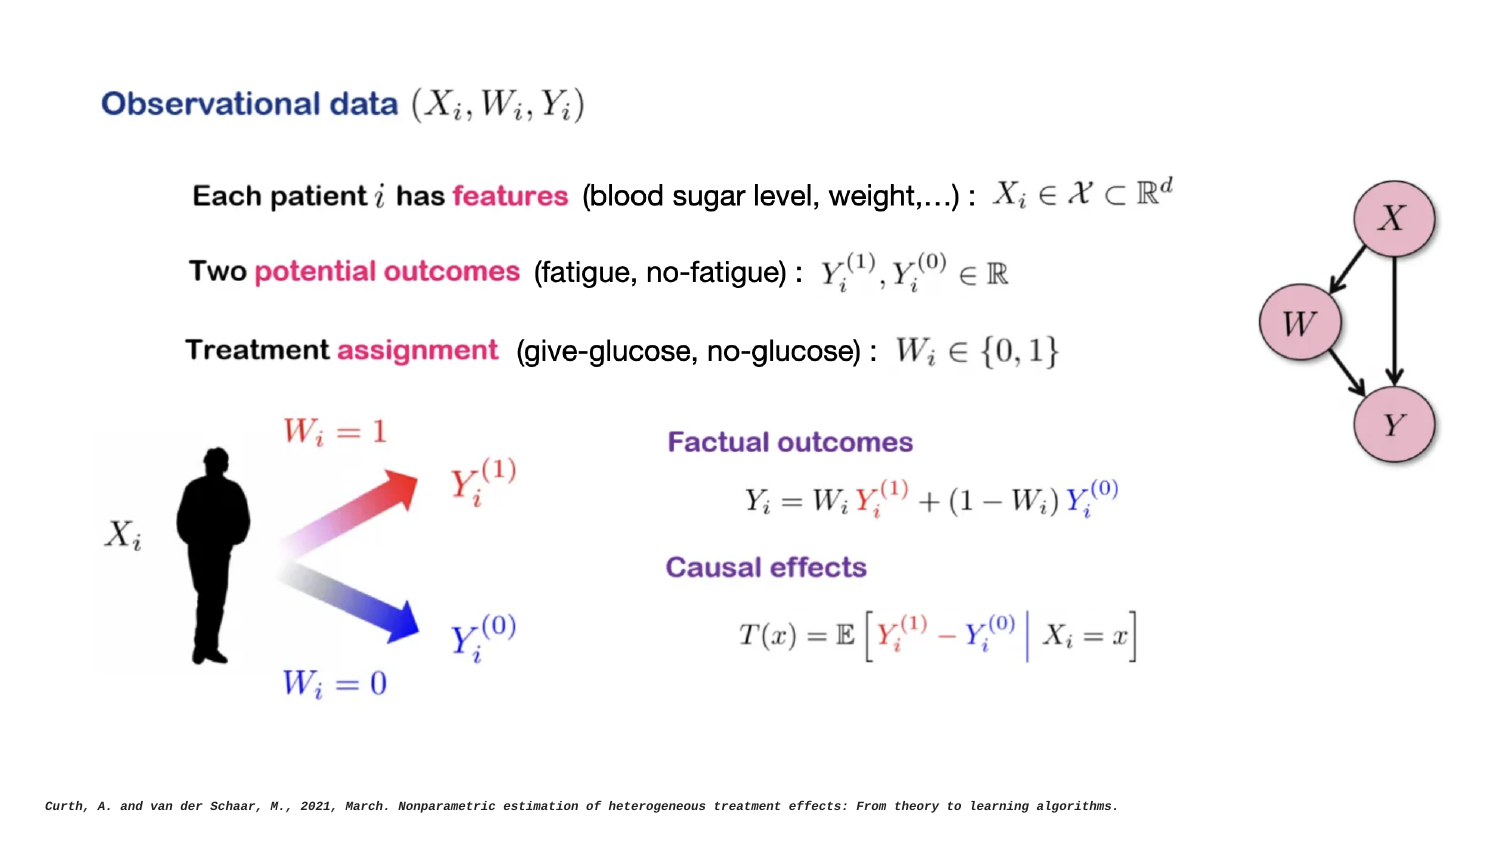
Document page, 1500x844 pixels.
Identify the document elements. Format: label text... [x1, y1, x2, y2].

picture [37, 16, 1491, 753]
text_box Curth, A. and van der Schaar, M., 2021, March. Nonparametric estimation of heterogeneous treatment effects: From theory to learning algorithms. [30, 782, 1496, 825]
